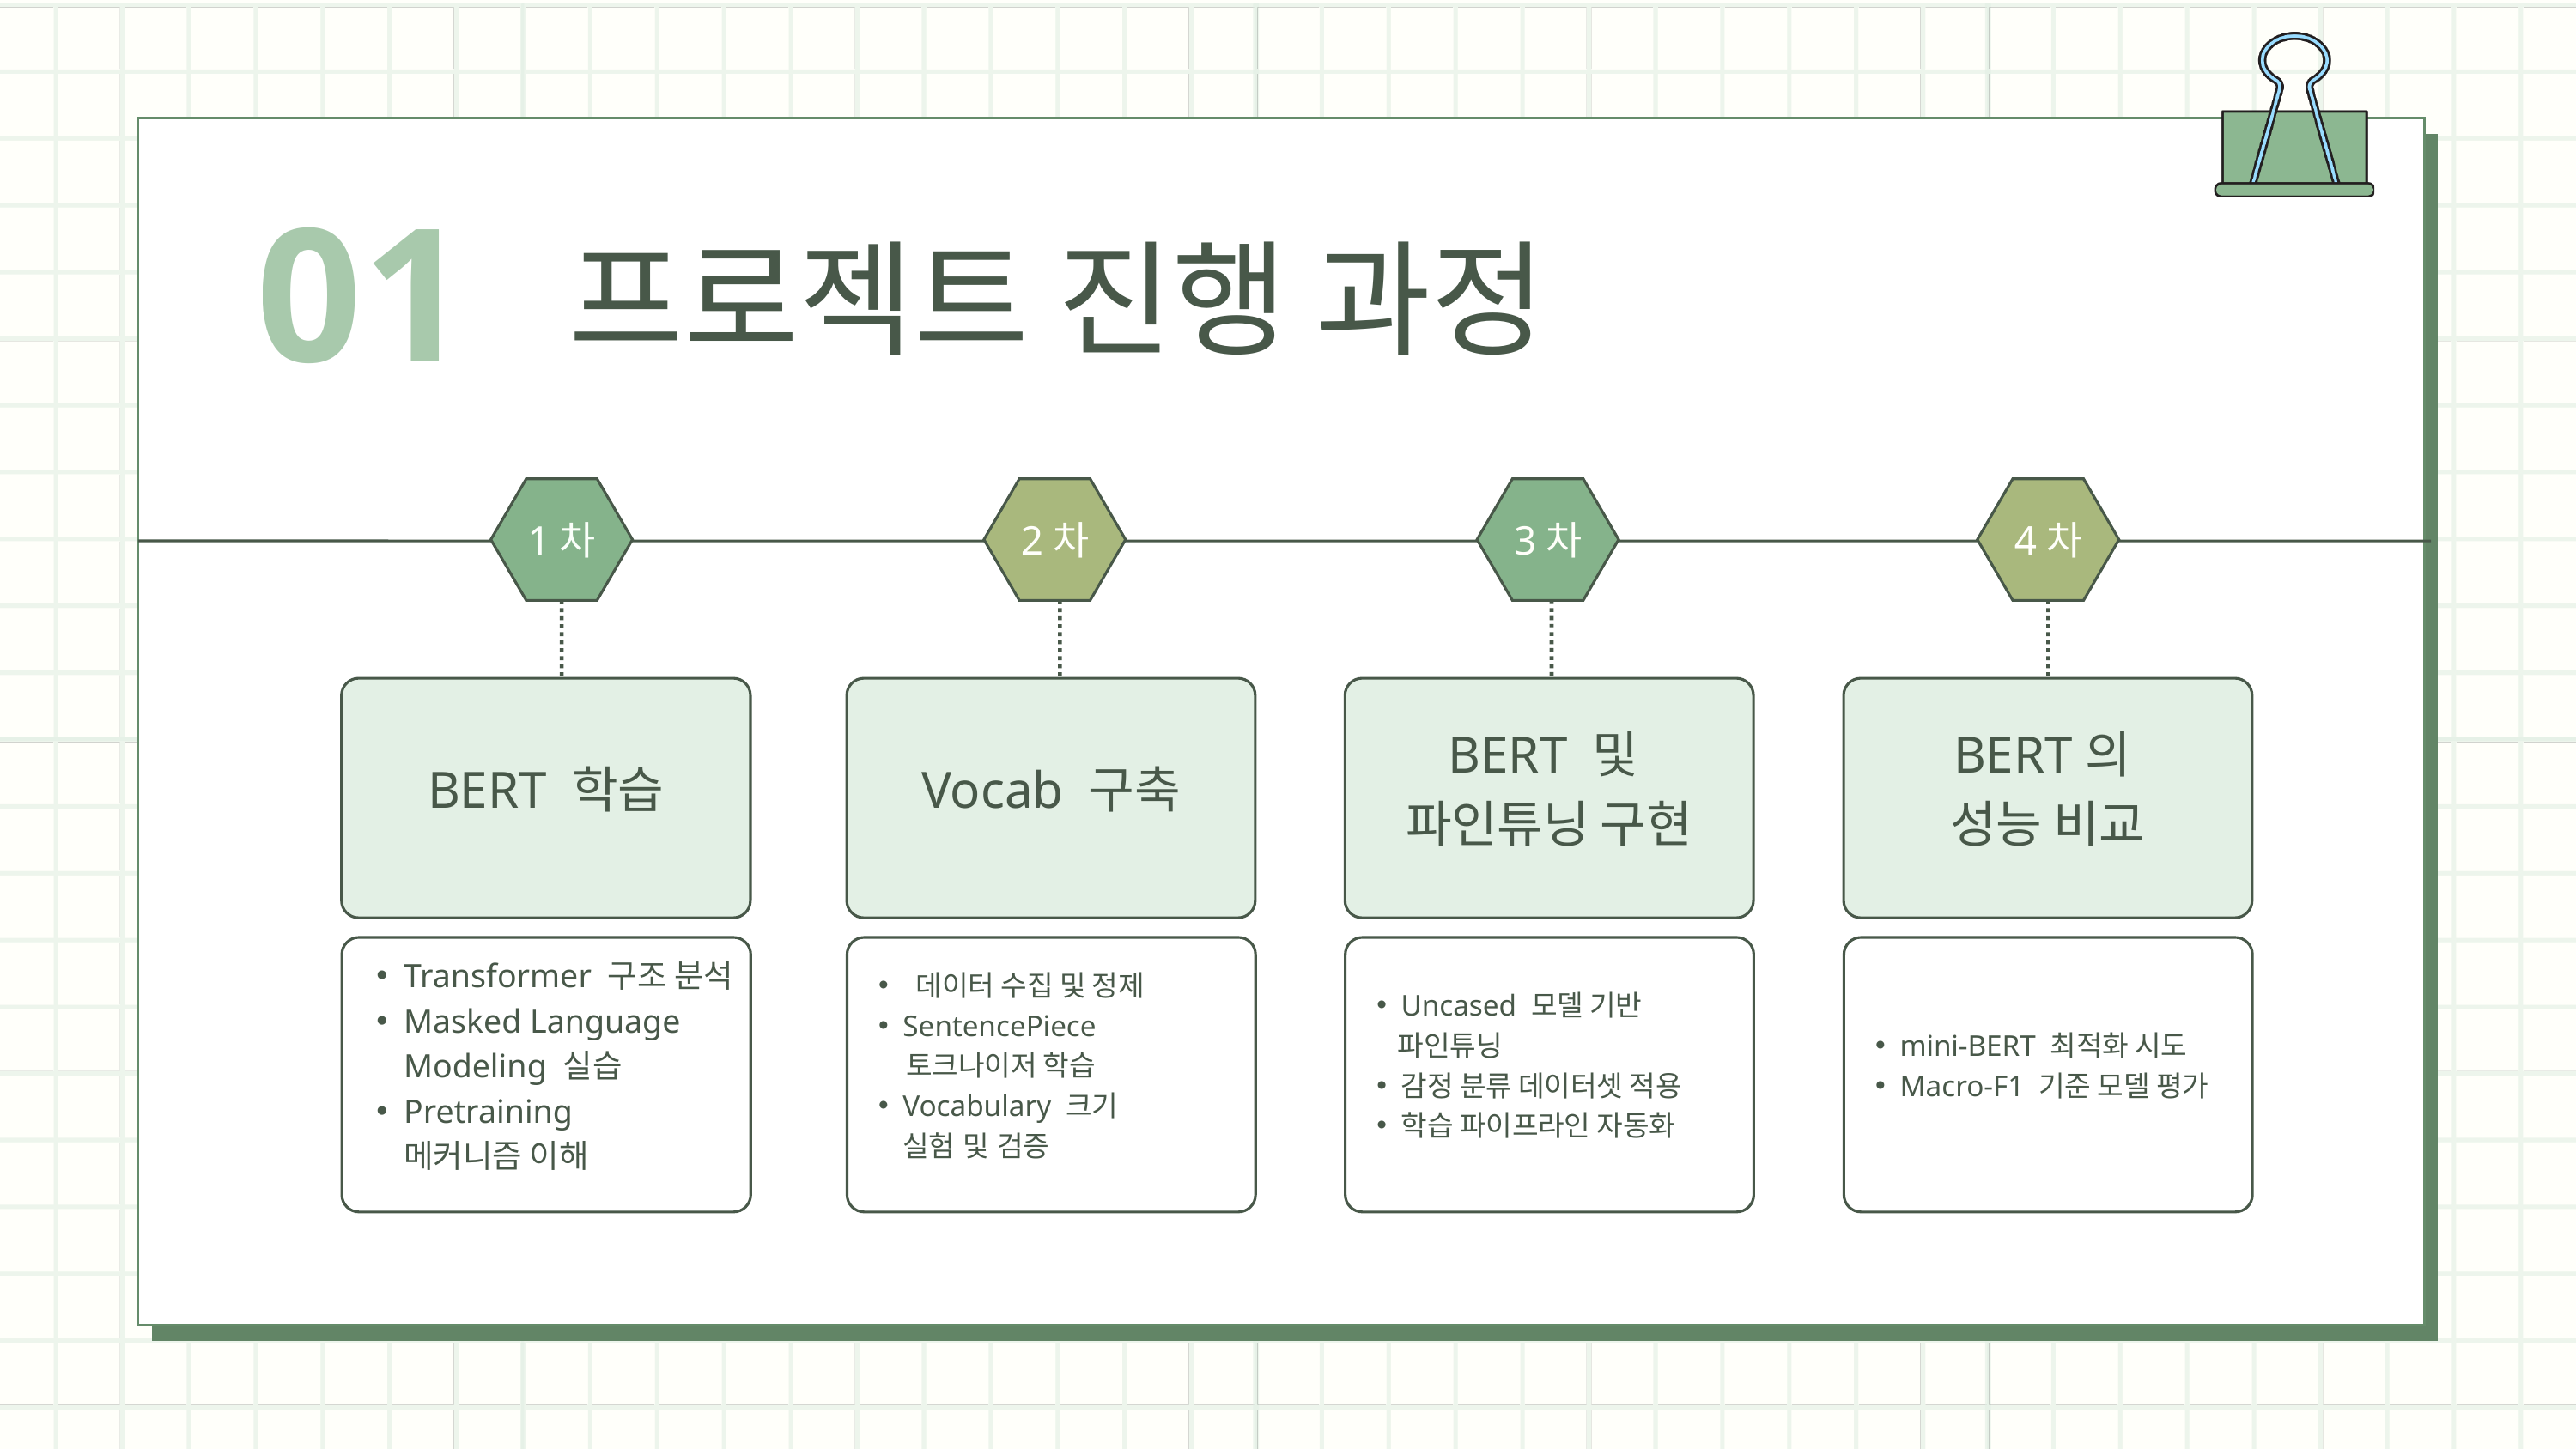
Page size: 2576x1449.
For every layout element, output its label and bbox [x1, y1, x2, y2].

text_box [1345, 677, 1754, 919]
text_box [137, 118, 2439, 1341]
text_box [490, 478, 633, 601]
text_box [341, 937, 751, 1213]
text_box [846, 677, 1256, 919]
text_box [1844, 937, 2253, 1213]
text_box [847, 937, 1256, 1213]
text_box [1843, 677, 2253, 919]
text_box [1345, 937, 1754, 1213]
text_box [1476, 478, 1619, 601]
text_box [983, 478, 1126, 601]
text_box [0, 3, 2576, 1449]
text_box [1977, 478, 2119, 601]
text_box [341, 677, 751, 919]
